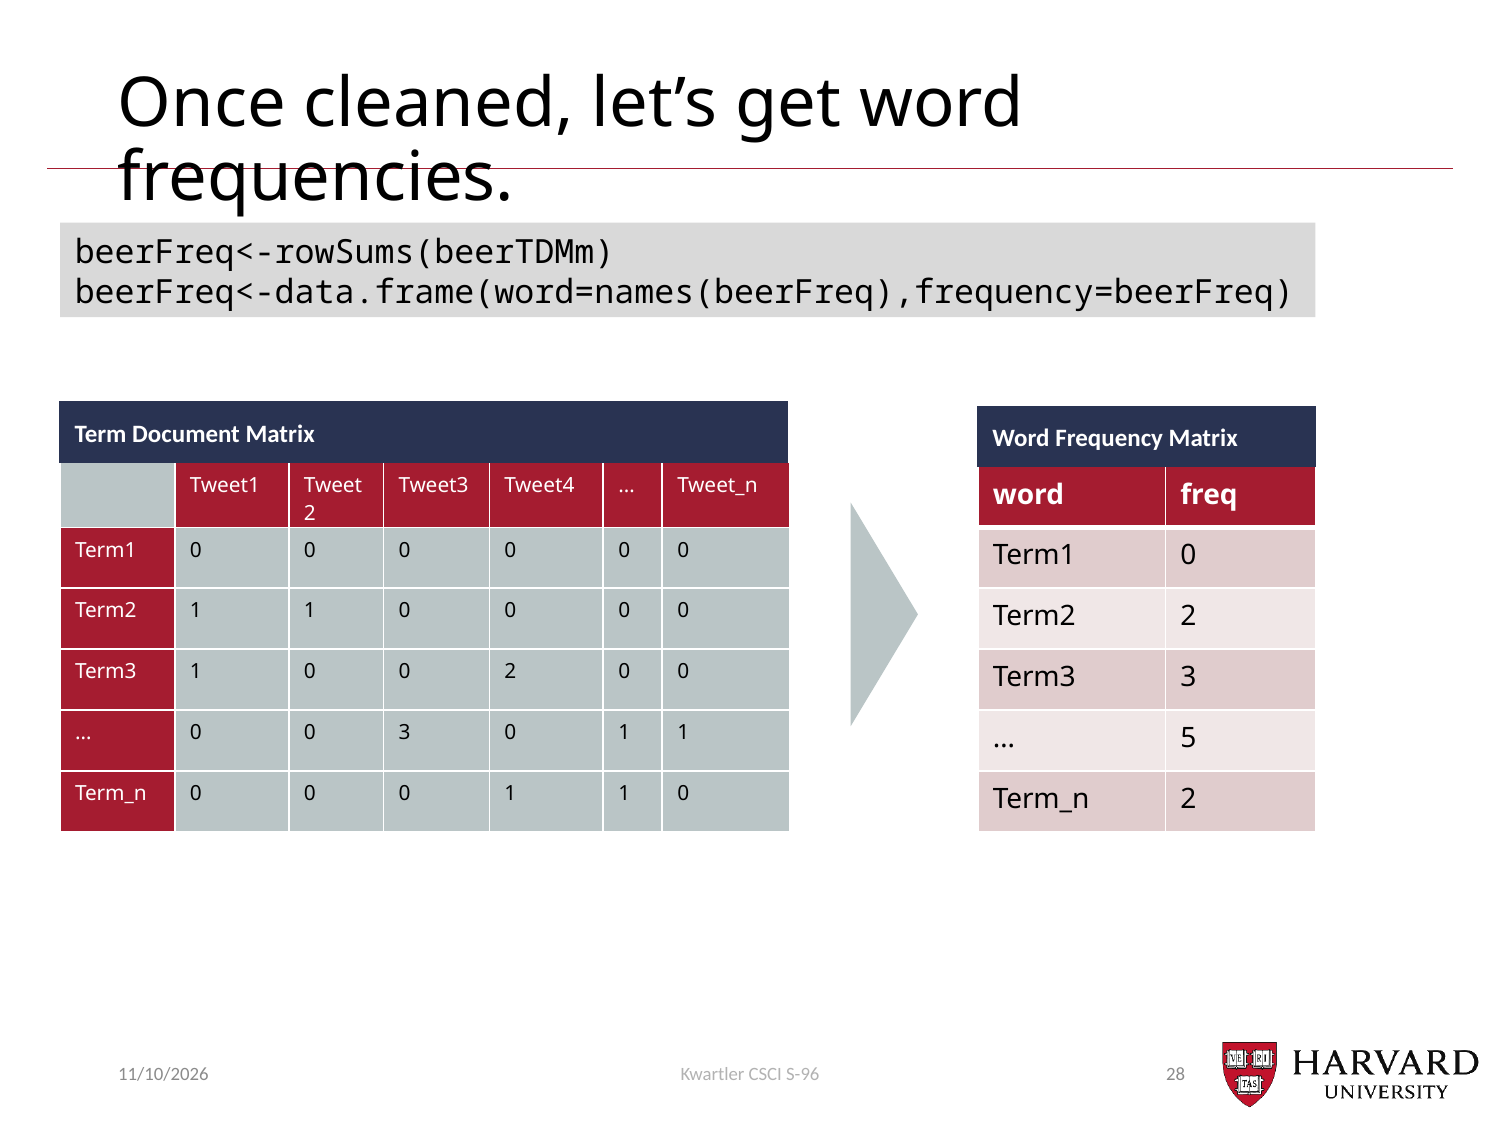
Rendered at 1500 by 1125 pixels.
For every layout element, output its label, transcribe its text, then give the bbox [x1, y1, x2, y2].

table_cell Term2 [61, 589, 174, 648]
table_cell … [979, 711, 1165, 770]
table_cell 0 [290, 528, 383, 587]
table_header Tweet2 [290, 463, 383, 527]
table_header Tweet4 [490, 463, 602, 527]
table_cell Term1 [979, 530, 1165, 587]
picture [1200, 1024, 1500, 1125]
table_header Tweet3 [384, 463, 489, 527]
text_box Word Frequency Matrix [977, 406, 1316, 468]
table_header freq [1166, 468, 1315, 525]
table_cell Term3 [979, 650, 1165, 709]
text_box Once cleaned, let’s get word frequencies. [103, 59, 1397, 157]
table_cell Term3 [61, 650, 174, 709]
table_cell 1 [604, 772, 661, 831]
table_cell 2 [1166, 589, 1315, 648]
text_box [850, 502, 918, 727]
text_box Term Document Matrix [59, 401, 788, 463]
table_cell 0 [490, 528, 602, 587]
table_cell Term2 [979, 589, 1165, 648]
table_cell … [61, 711, 174, 770]
table_cell 0 [384, 772, 489, 831]
table_cell 0 [663, 650, 789, 709]
table_cell 1 [604, 711, 661, 770]
table_cell 0 [384, 589, 489, 648]
table_cell 0 [384, 650, 489, 709]
footer Kwartler CSCI S-96 [496, 1042, 1004, 1103]
table_cell 0 [176, 772, 288, 831]
table_cell 0 [490, 711, 602, 770]
table_cell 0 [1166, 530, 1315, 587]
table_header [61, 463, 174, 527]
table_header word [979, 468, 1165, 525]
table_cell 3 [1166, 650, 1315, 709]
table_cell 1 [490, 772, 602, 831]
table_cell 1 [176, 589, 288, 648]
table_cell 0 [176, 711, 288, 770]
table_header Tweet1 [176, 463, 288, 527]
table_cell 0 [663, 528, 789, 587]
table_cell 2 [1166, 772, 1315, 831]
table_cell 0 [490, 589, 602, 648]
table_cell 3 [384, 711, 489, 770]
table_cell 0 [384, 528, 489, 587]
table_cell 0 [663, 772, 789, 831]
text_box beerFreq<-rowSums(beerTDMm) beerFreq<-data.frame(word=names(beerFreq),frequency=beerFreq) [60, 222, 1316, 318]
table_cell 0 [663, 589, 789, 648]
table_cell 0 [176, 528, 288, 587]
table_cell 2 [490, 650, 602, 709]
table_cell Term_n [979, 772, 1165, 831]
table_cell Term_n [61, 772, 174, 831]
table_cell 1 [663, 711, 789, 770]
slide_number 28 [1059, 1042, 1200, 1103]
table_cell 1 [290, 589, 383, 648]
table_header … [604, 463, 661, 527]
table_cell Term1 [61, 528, 174, 587]
table_cell 1 [176, 650, 288, 709]
table_cell 0 [604, 589, 661, 648]
table_cell 0 [604, 528, 661, 587]
table_header Tweet_n [663, 463, 789, 527]
table_cell 0 [604, 650, 661, 709]
table_cell 0 [290, 772, 383, 831]
table_cell 5 [1166, 711, 1315, 770]
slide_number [103, 1042, 441, 1103]
table_cell 0 [290, 711, 383, 770]
table_cell 0 [290, 650, 383, 709]
